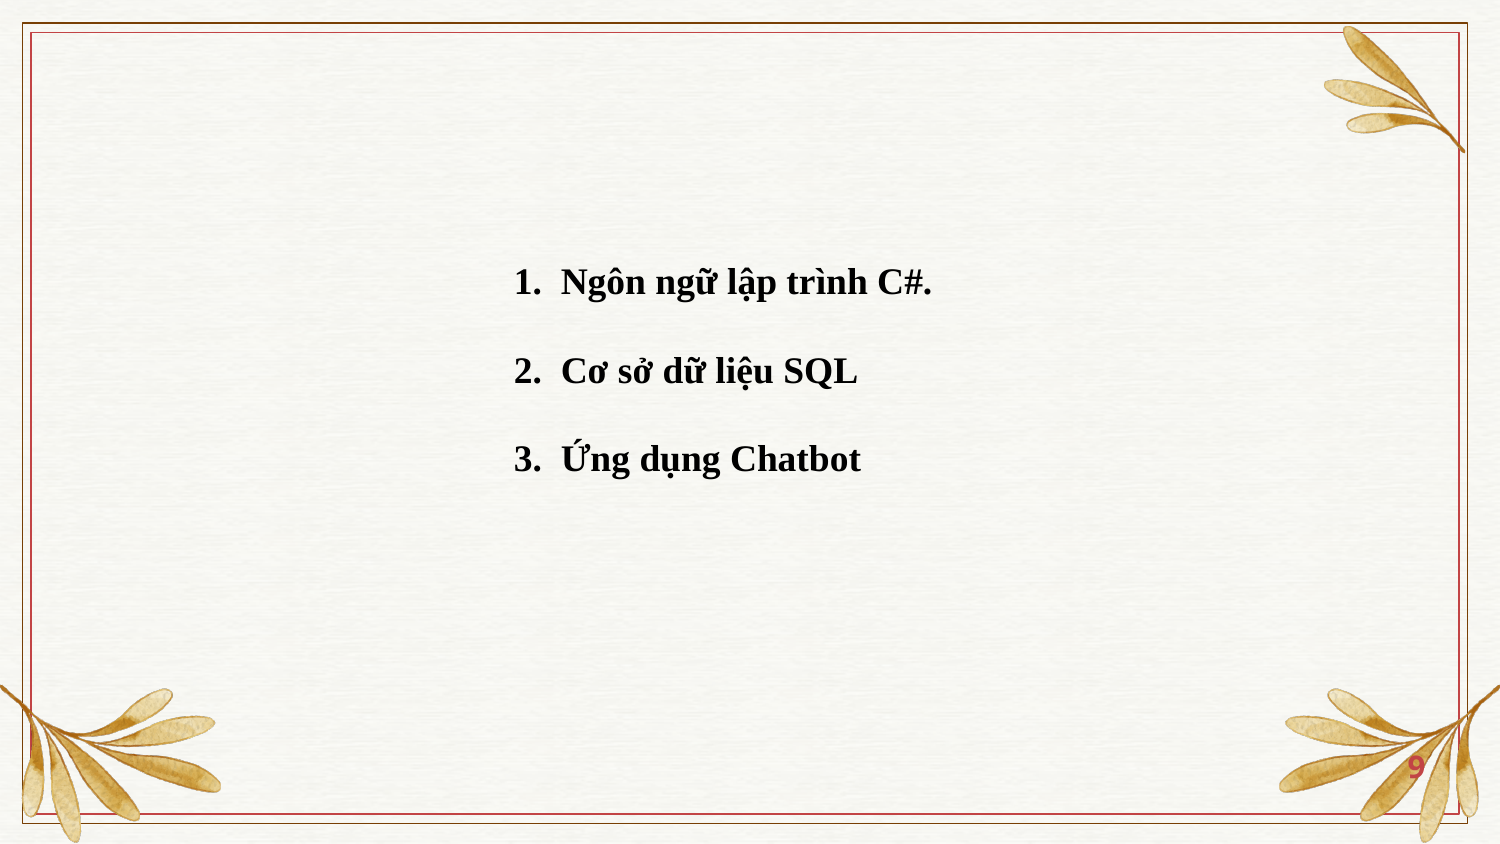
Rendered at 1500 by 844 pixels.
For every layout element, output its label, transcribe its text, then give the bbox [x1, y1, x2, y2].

picture [0, 0, 1500, 844]
text_box 9 [1392, 743, 1438, 789]
text_box Ngôn ngữ lập trình C#. Cơ sở dữ liệu SQL Ứng dụng Chatbot [424, 227, 1030, 487]
